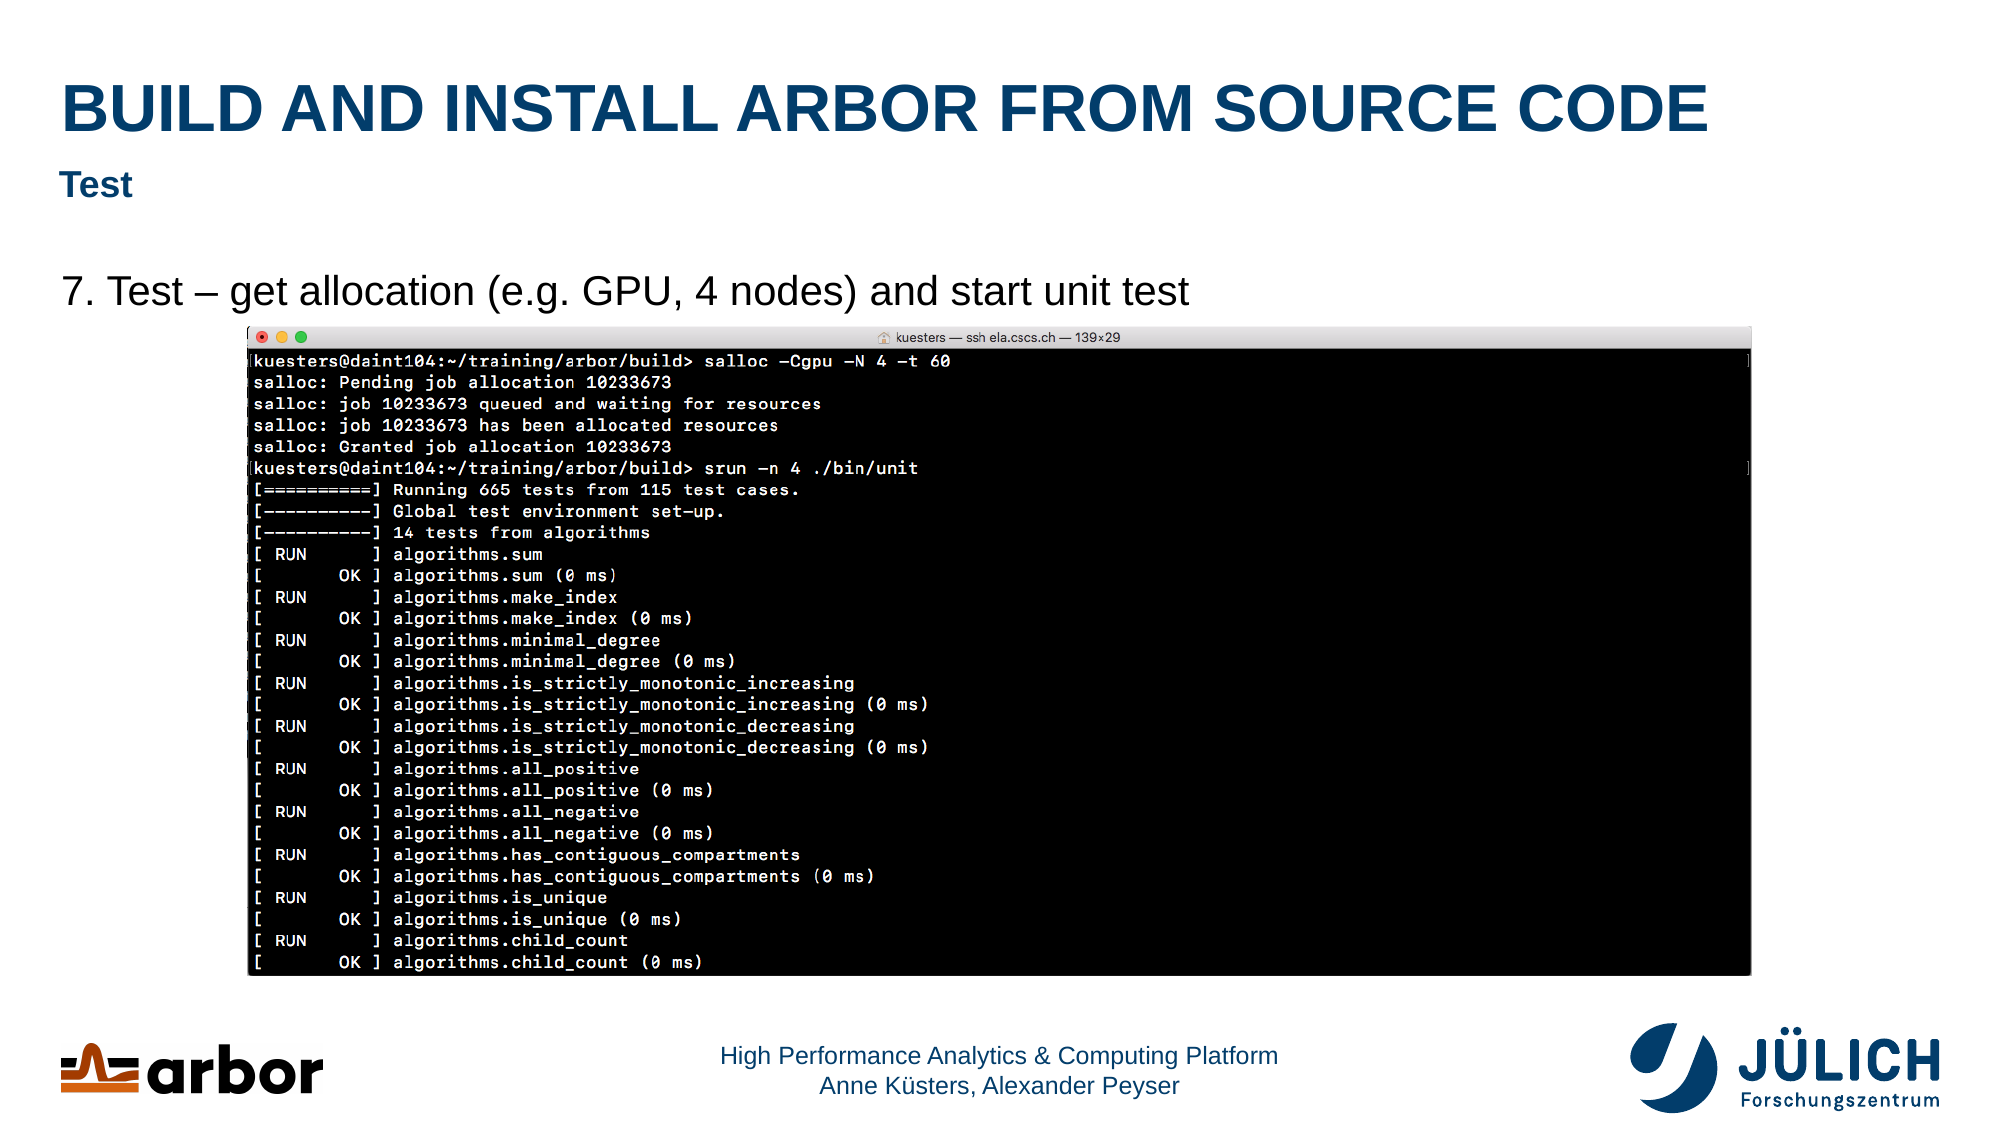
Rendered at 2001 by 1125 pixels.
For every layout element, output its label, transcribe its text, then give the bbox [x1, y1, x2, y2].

slide_number High Performance Analytics & Computing Platform Anne Küsters, Alexander Peyser [603, 1039, 1397, 1106]
list Test [58, 154, 1937, 238]
list 7. Test – get allocation (e.g. GPU, 4 nodes) and start unit test [60, 256, 1940, 948]
picture [61, 1043, 323, 1094]
title Build and Install Arbor from source code [60, 53, 1940, 238]
picture [247, 326, 1752, 976]
